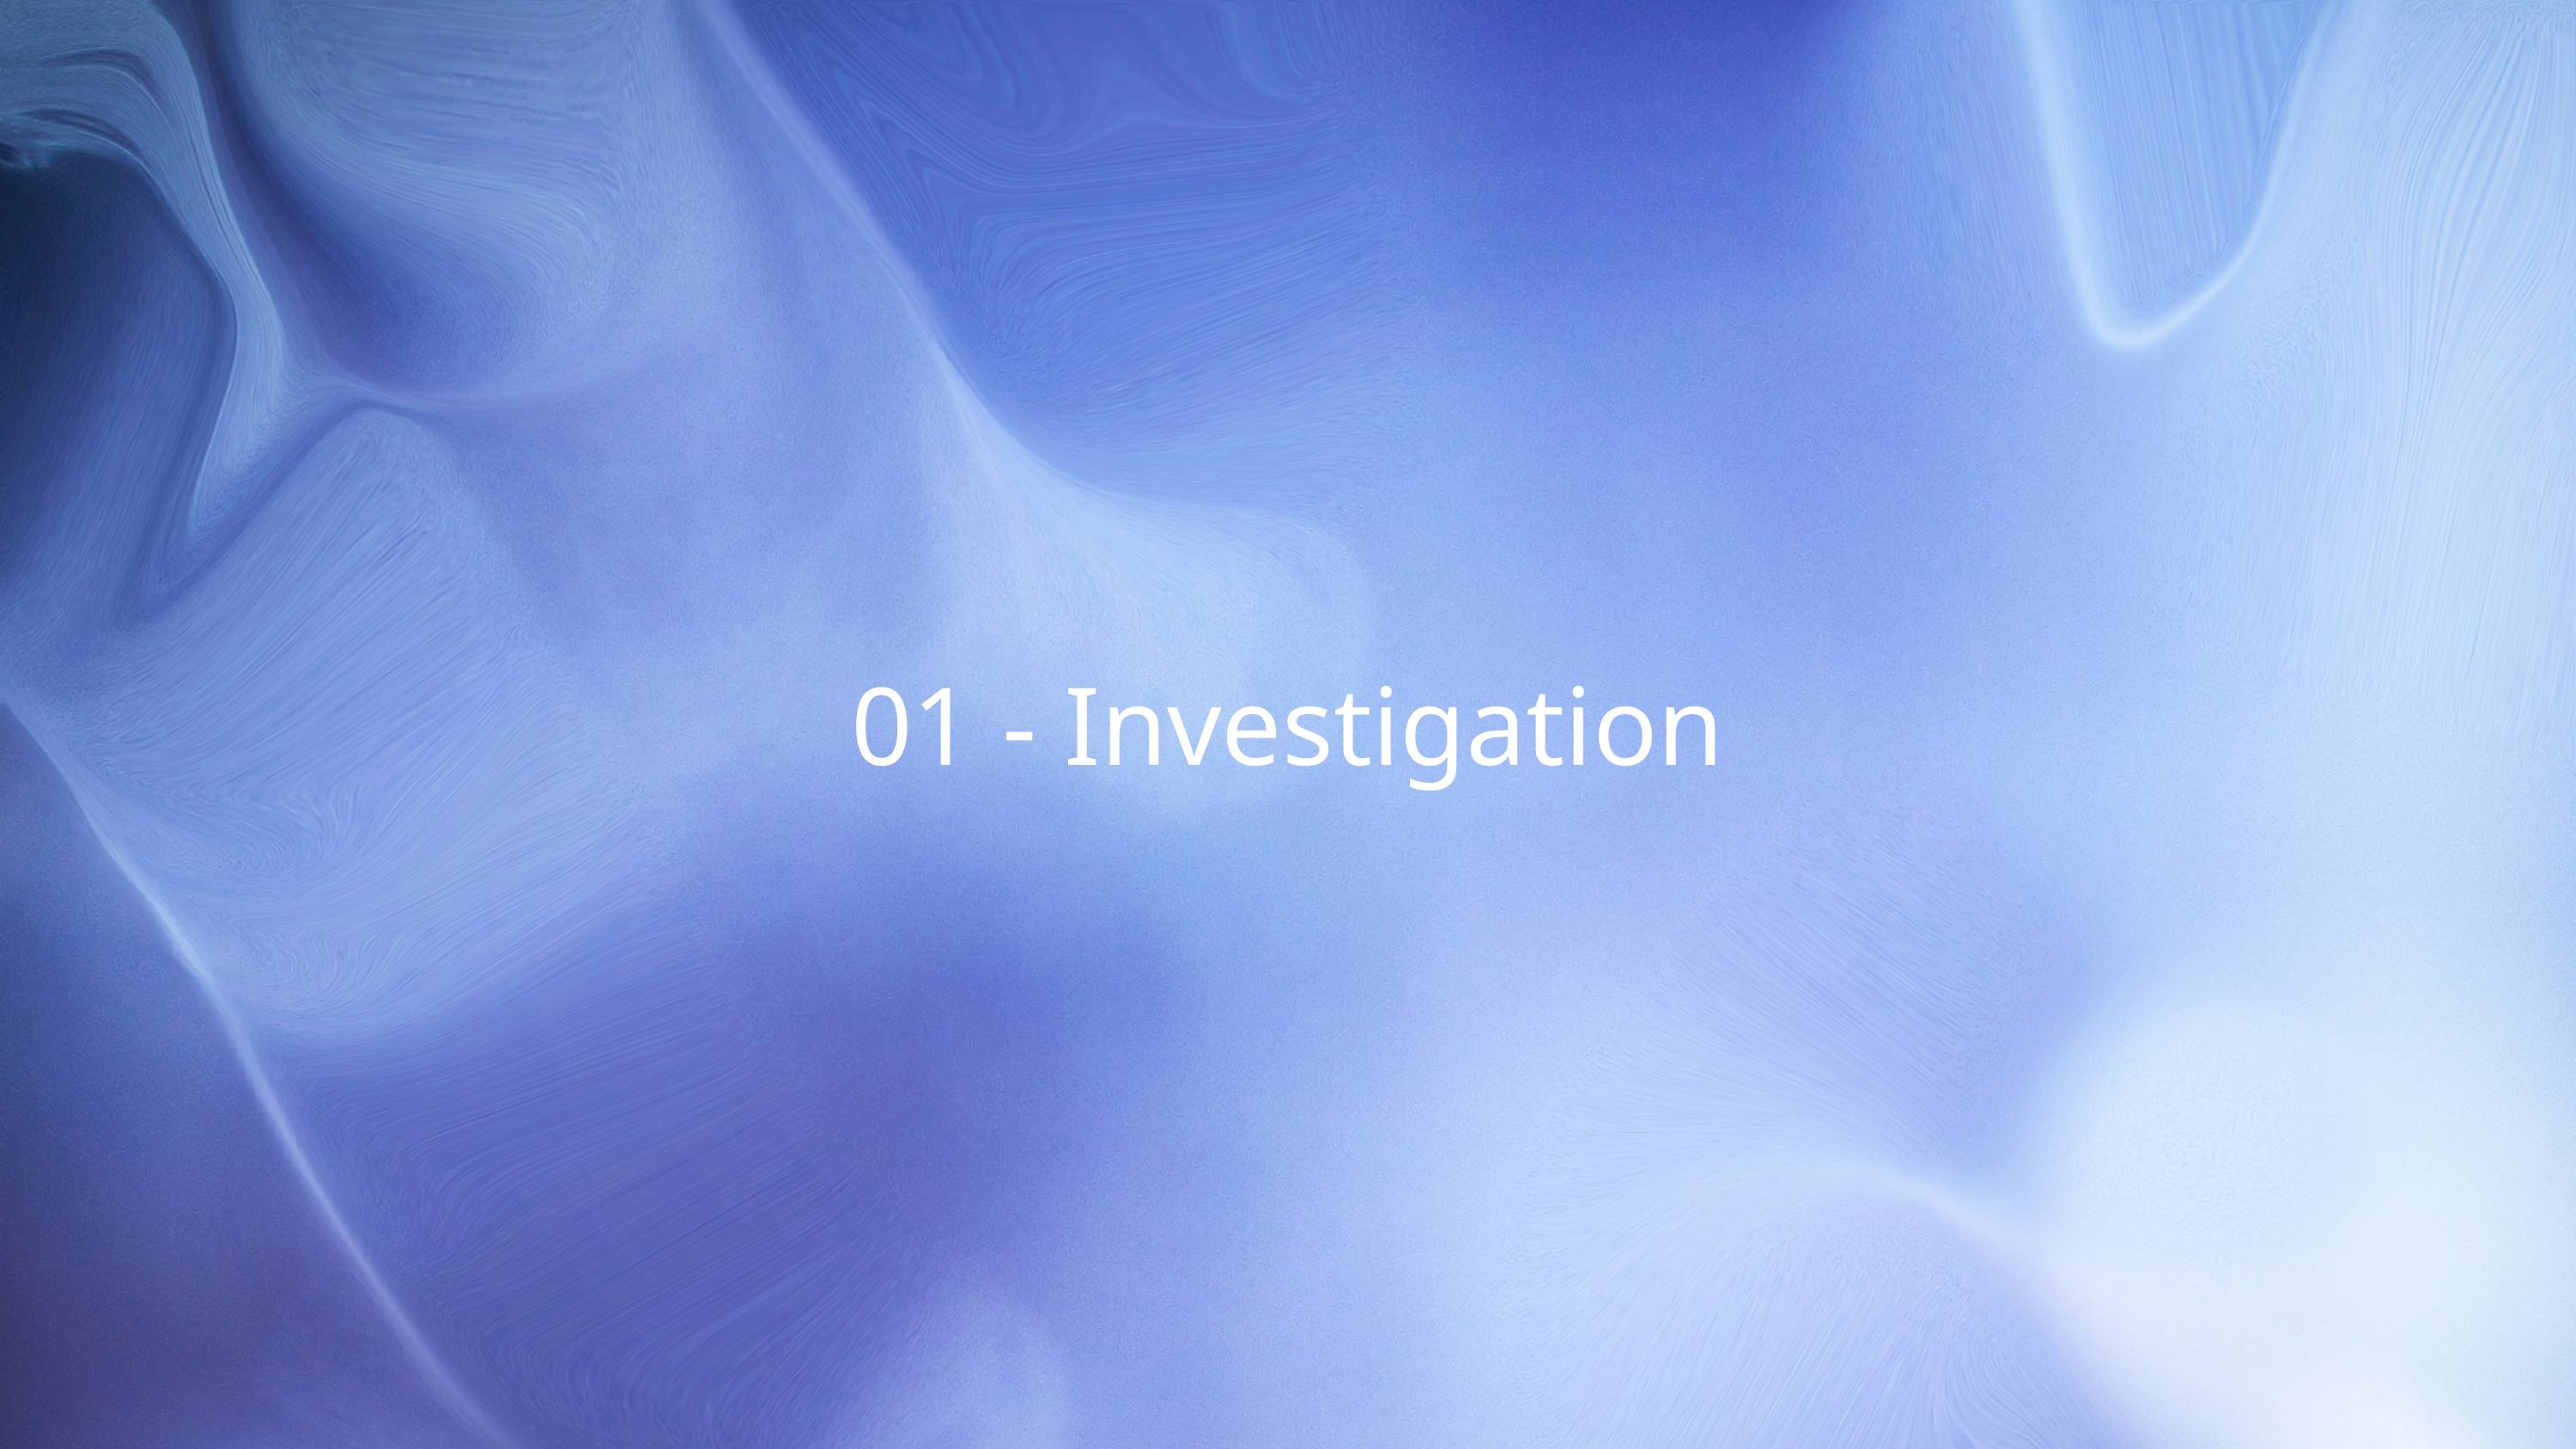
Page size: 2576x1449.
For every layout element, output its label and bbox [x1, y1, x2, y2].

text_box [0, 0, 2576, 1449]
